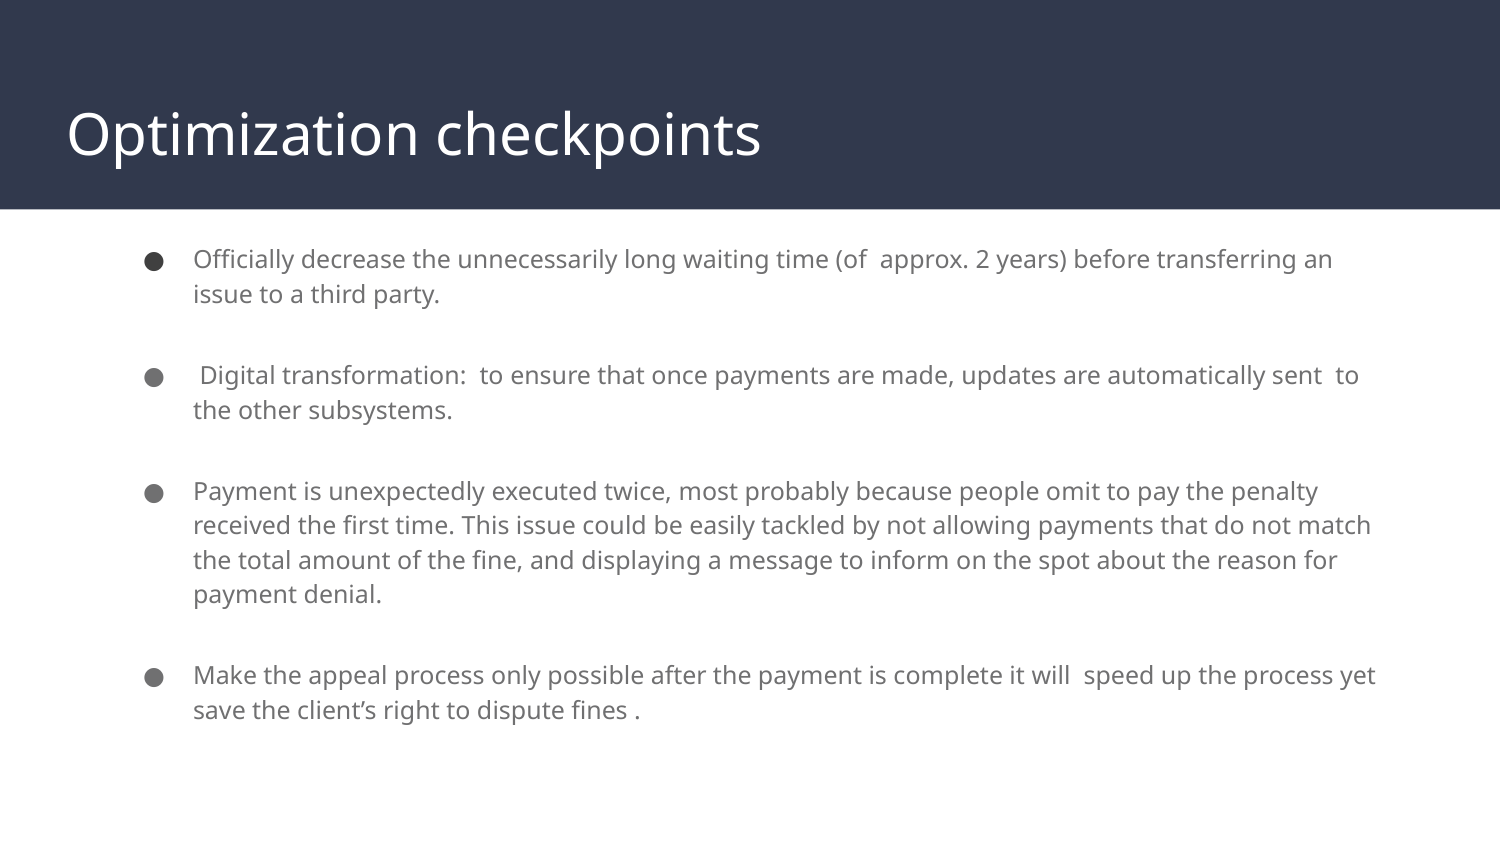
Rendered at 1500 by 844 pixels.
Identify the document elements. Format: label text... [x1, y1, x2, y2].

title Optimization checkpoints [51, 82, 1449, 185]
list Officially decrease the unnecessarily long waiting time (of approx. 2 years) before transferring an issue to a third party. Digital transformation: to ensure that once payments are made, updates are automatically sent to the other subsystems. Payment is unexpectedly executed twice, most probably because people omit to pay the penalty received the first time. This issue could be easily tackled by not allowing payments that do not match the total amount of the fine, and displaying a message to inform on the spot about the reason for payment denial. Make the appeal process only possible after the payment is complete it will speed up the process yet save the client’s right to dispute fines . [103, 224, 1397, 760]
